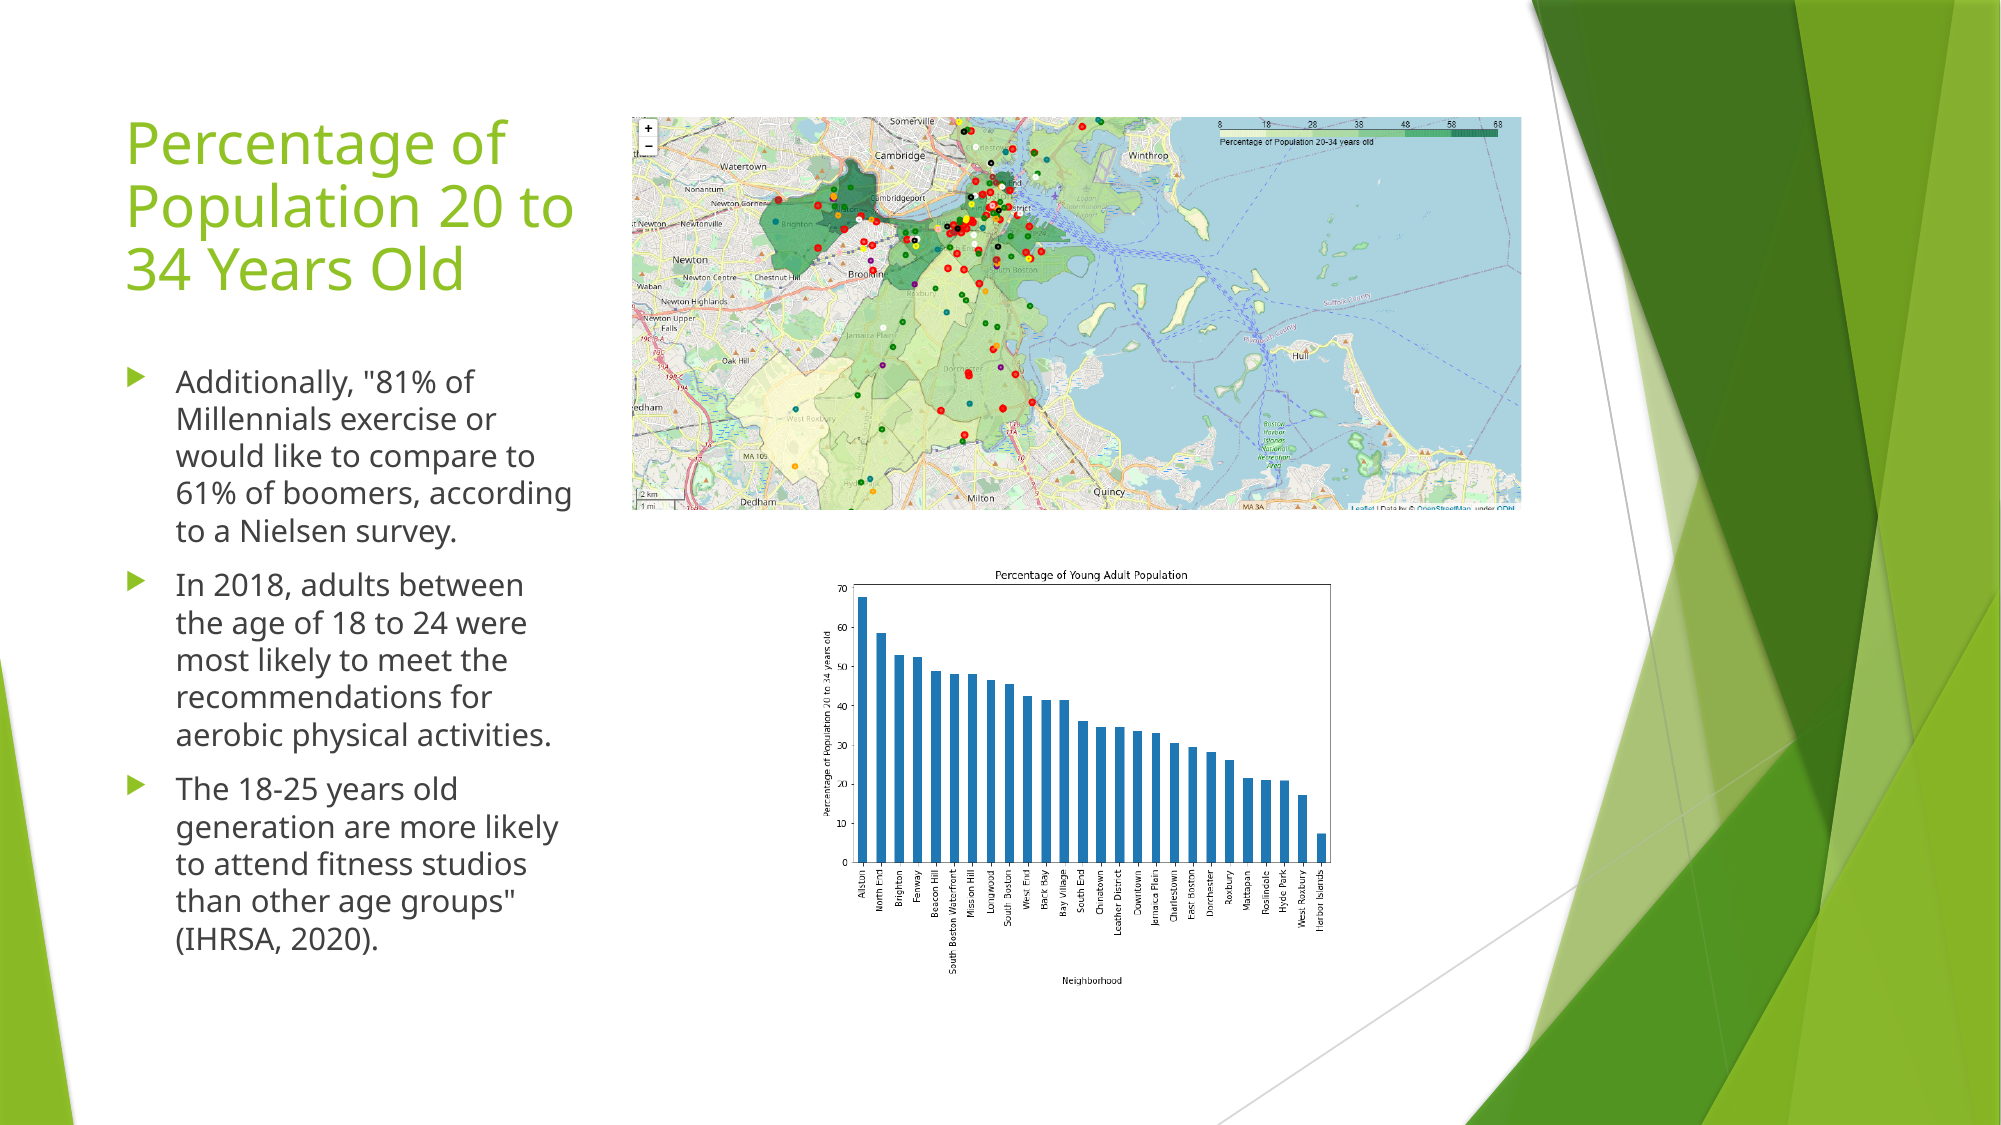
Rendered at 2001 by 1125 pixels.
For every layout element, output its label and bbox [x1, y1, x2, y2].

text_box [0, 0, 2000, 1125]
list [817, 563, 1337, 992]
picture [631, 116, 1523, 510]
